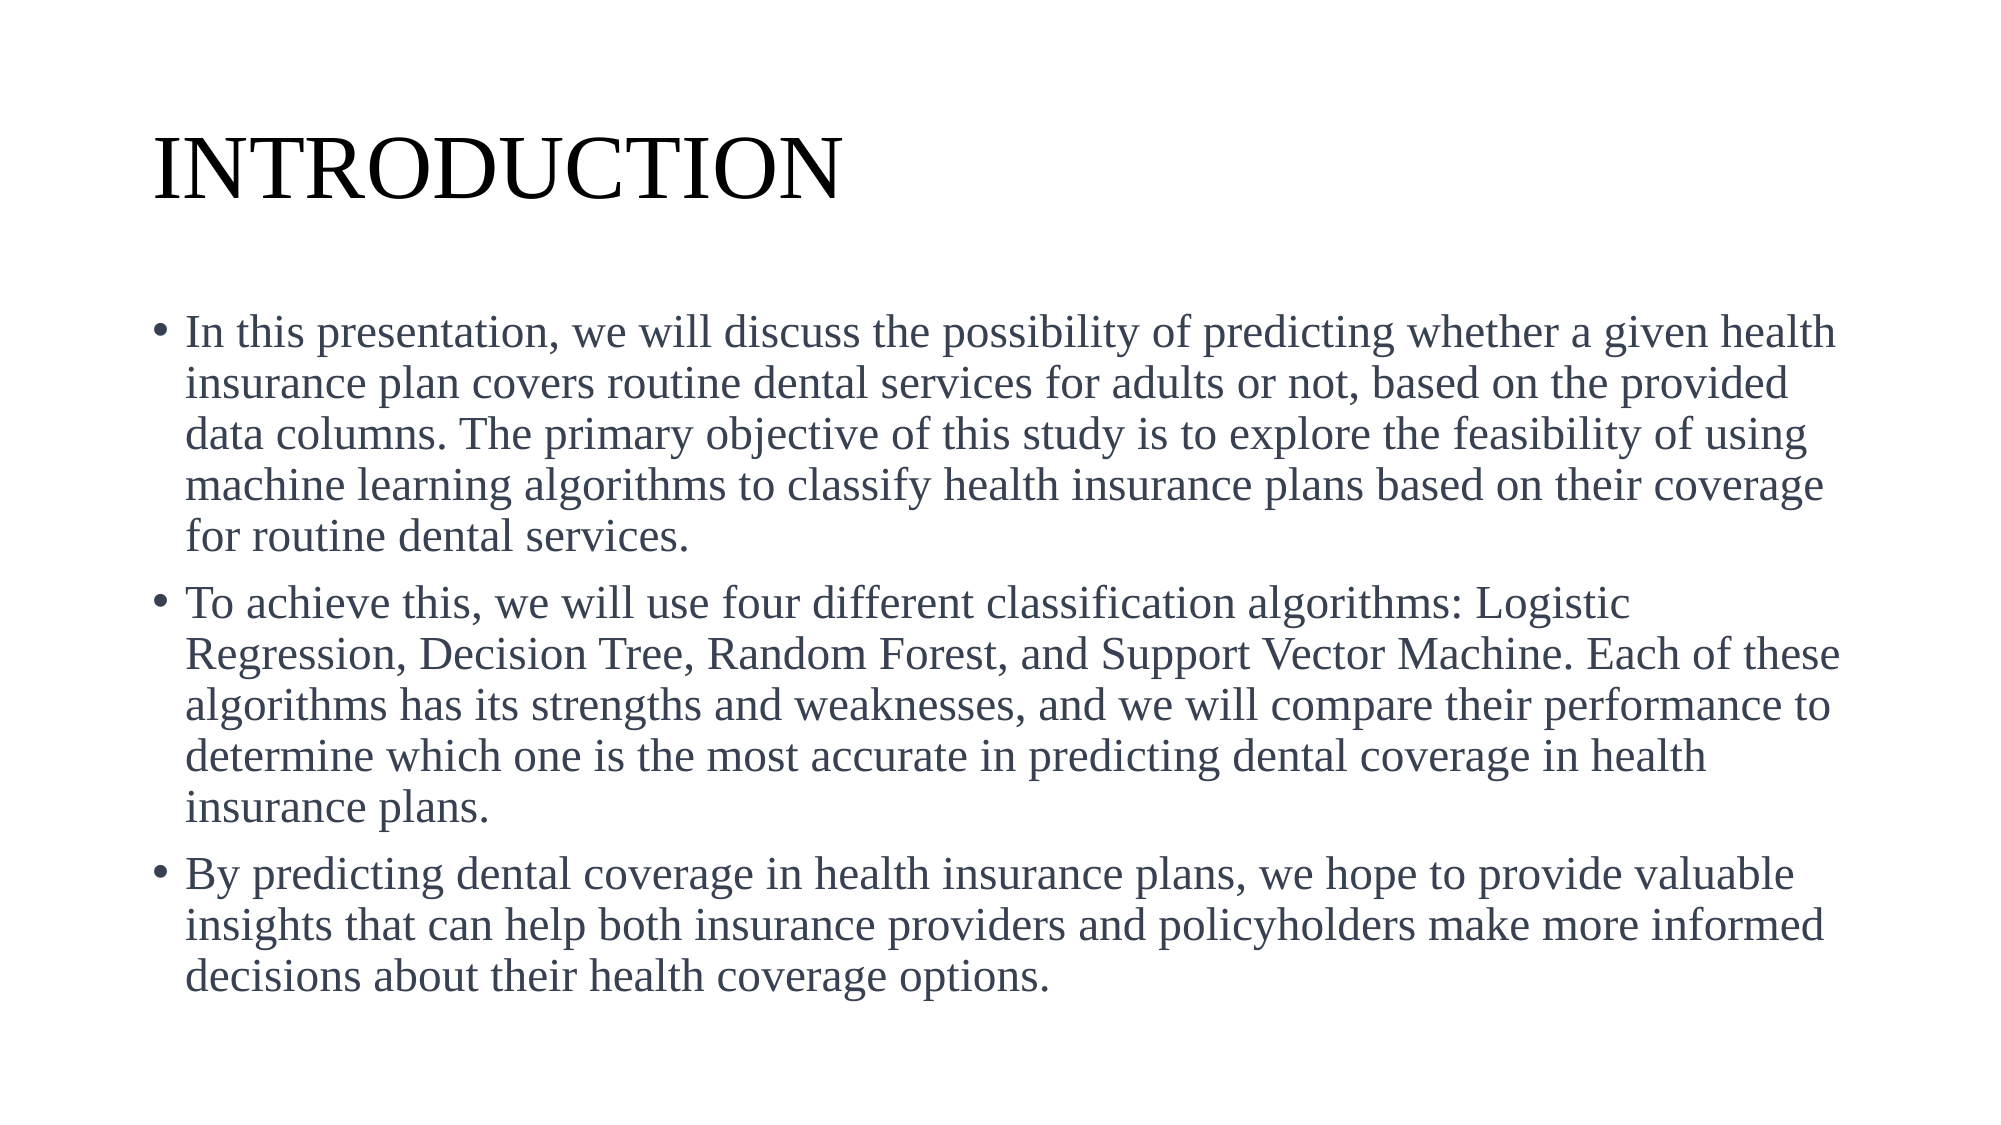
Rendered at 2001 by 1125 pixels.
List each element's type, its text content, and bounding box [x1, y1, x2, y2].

title INTRODUCTION [137, 59, 1863, 278]
list In this presentation, we will discuss the possibility of predicting whether a given health insurance plan covers routine dental services for adults or not, based on the provided data columns. The primary objective of this study is to explore the feasibility of using machine learning algorithms to classify health insurance plans based on their coverage for routine dental services. To achieve this, we will use four different classification algorithms: Logistic Regression, Decision Tree, Random Forest, and Support Vector Machine. Each of these algorithms has its strengths and weaknesses, and we will compare their performance to determine which one is the most accurate in predicting dental coverage in health insurance plans. By predicting dental coverage in health insurance plans, we hope to provide valuable insights that can help both insurance providers and policyholders make more informed decisions about their health coverage options. [137, 299, 1863, 1014]
